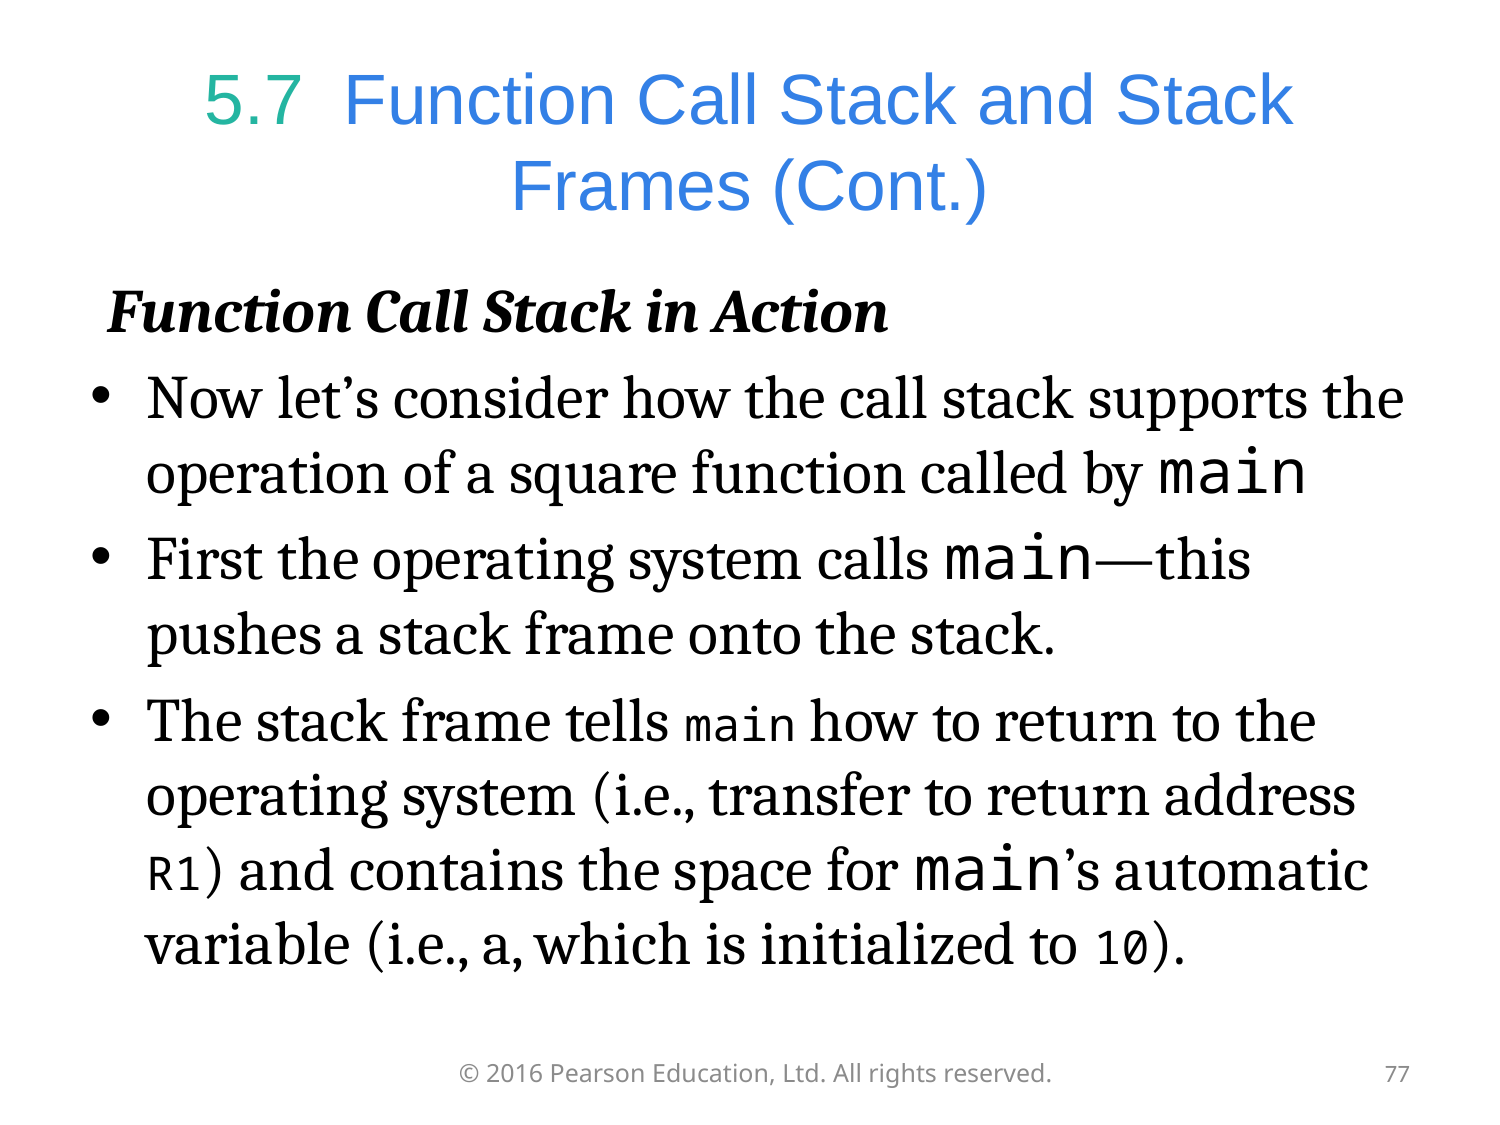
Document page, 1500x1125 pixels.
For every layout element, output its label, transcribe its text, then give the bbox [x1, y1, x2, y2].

slide_number 77 [1074, 1042, 1425, 1103]
list Function Call Stack in Action Now let’s consider how the call stack supports the operation of a square function called by main First the operating system calls main—this pushes a stack frame onto the stack. The stack frame tells main how to return to the operating system (i.e., transfer to return address R1) and contains the space for main’s automatic variable (i.e., a, which is initialized to 10). [75, 262, 1425, 1005]
title 5.7 Function Call Stack and Stack Frames (Cont.) [75, 45, 1425, 233]
footer © 2016 Pearson Education, Ltd. All rights reserved. [362, 1042, 1074, 1103]
